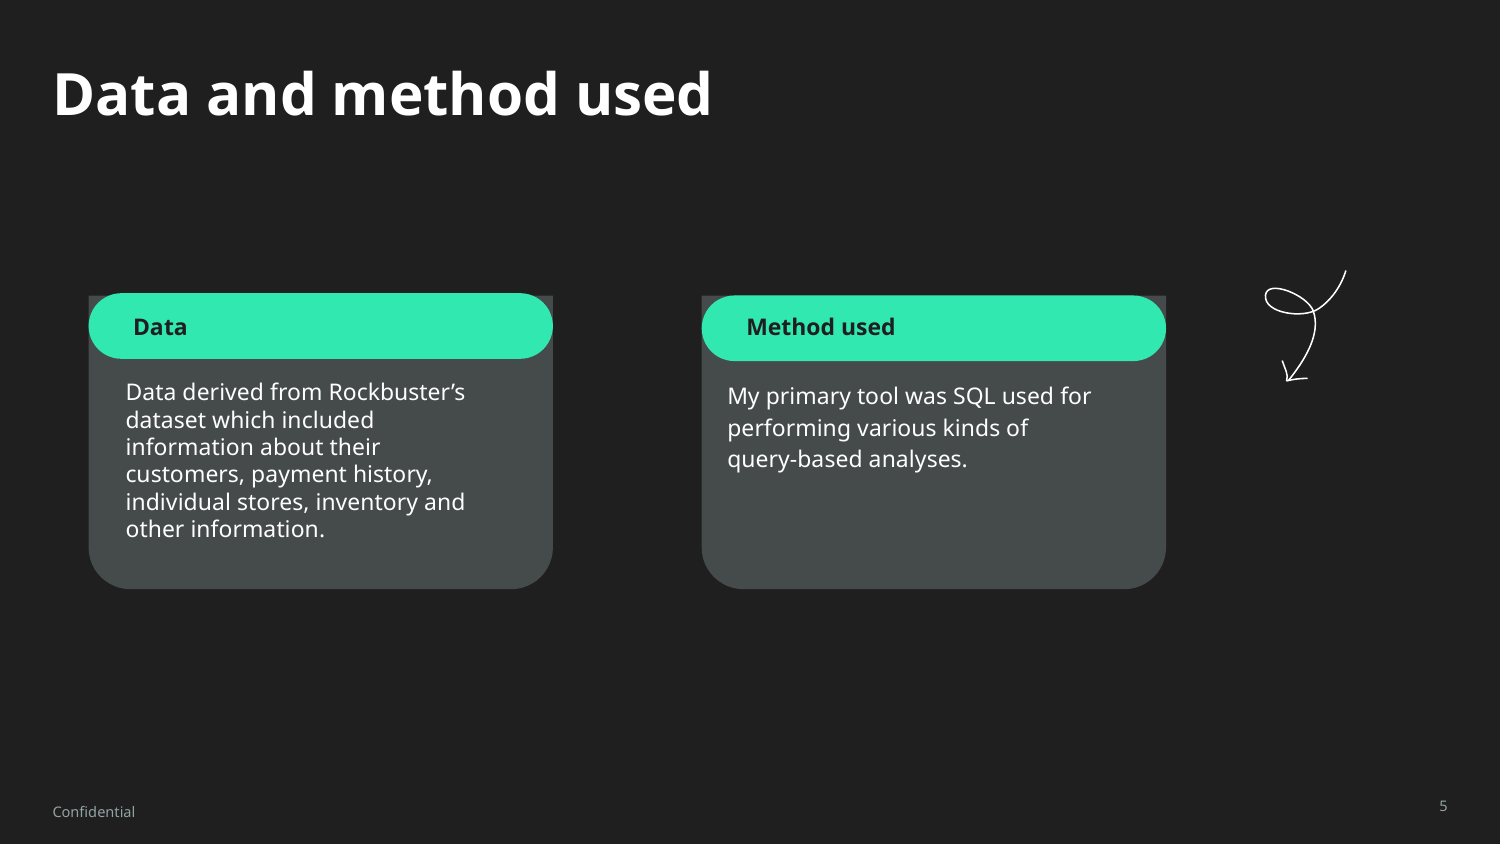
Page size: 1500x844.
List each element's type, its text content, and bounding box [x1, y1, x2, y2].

subtitle Data [88, 295, 554, 362]
list Data derived from Rockbuster’s dataset which included information about their customers, payment history, individual stores, inventory and other information. [80, 362, 546, 482]
text_box [701, 362, 1167, 590]
list My primary tool was SQL used for performing various kinds of query-based analyses. [682, 362, 1148, 482]
subtitle Confidential [37, 787, 221, 839]
text_box [88, 362, 553, 590]
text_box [1231, 239, 1362, 382]
subtitle Method used [701, 295, 1167, 362]
title Data and method used [37, 42, 974, 214]
